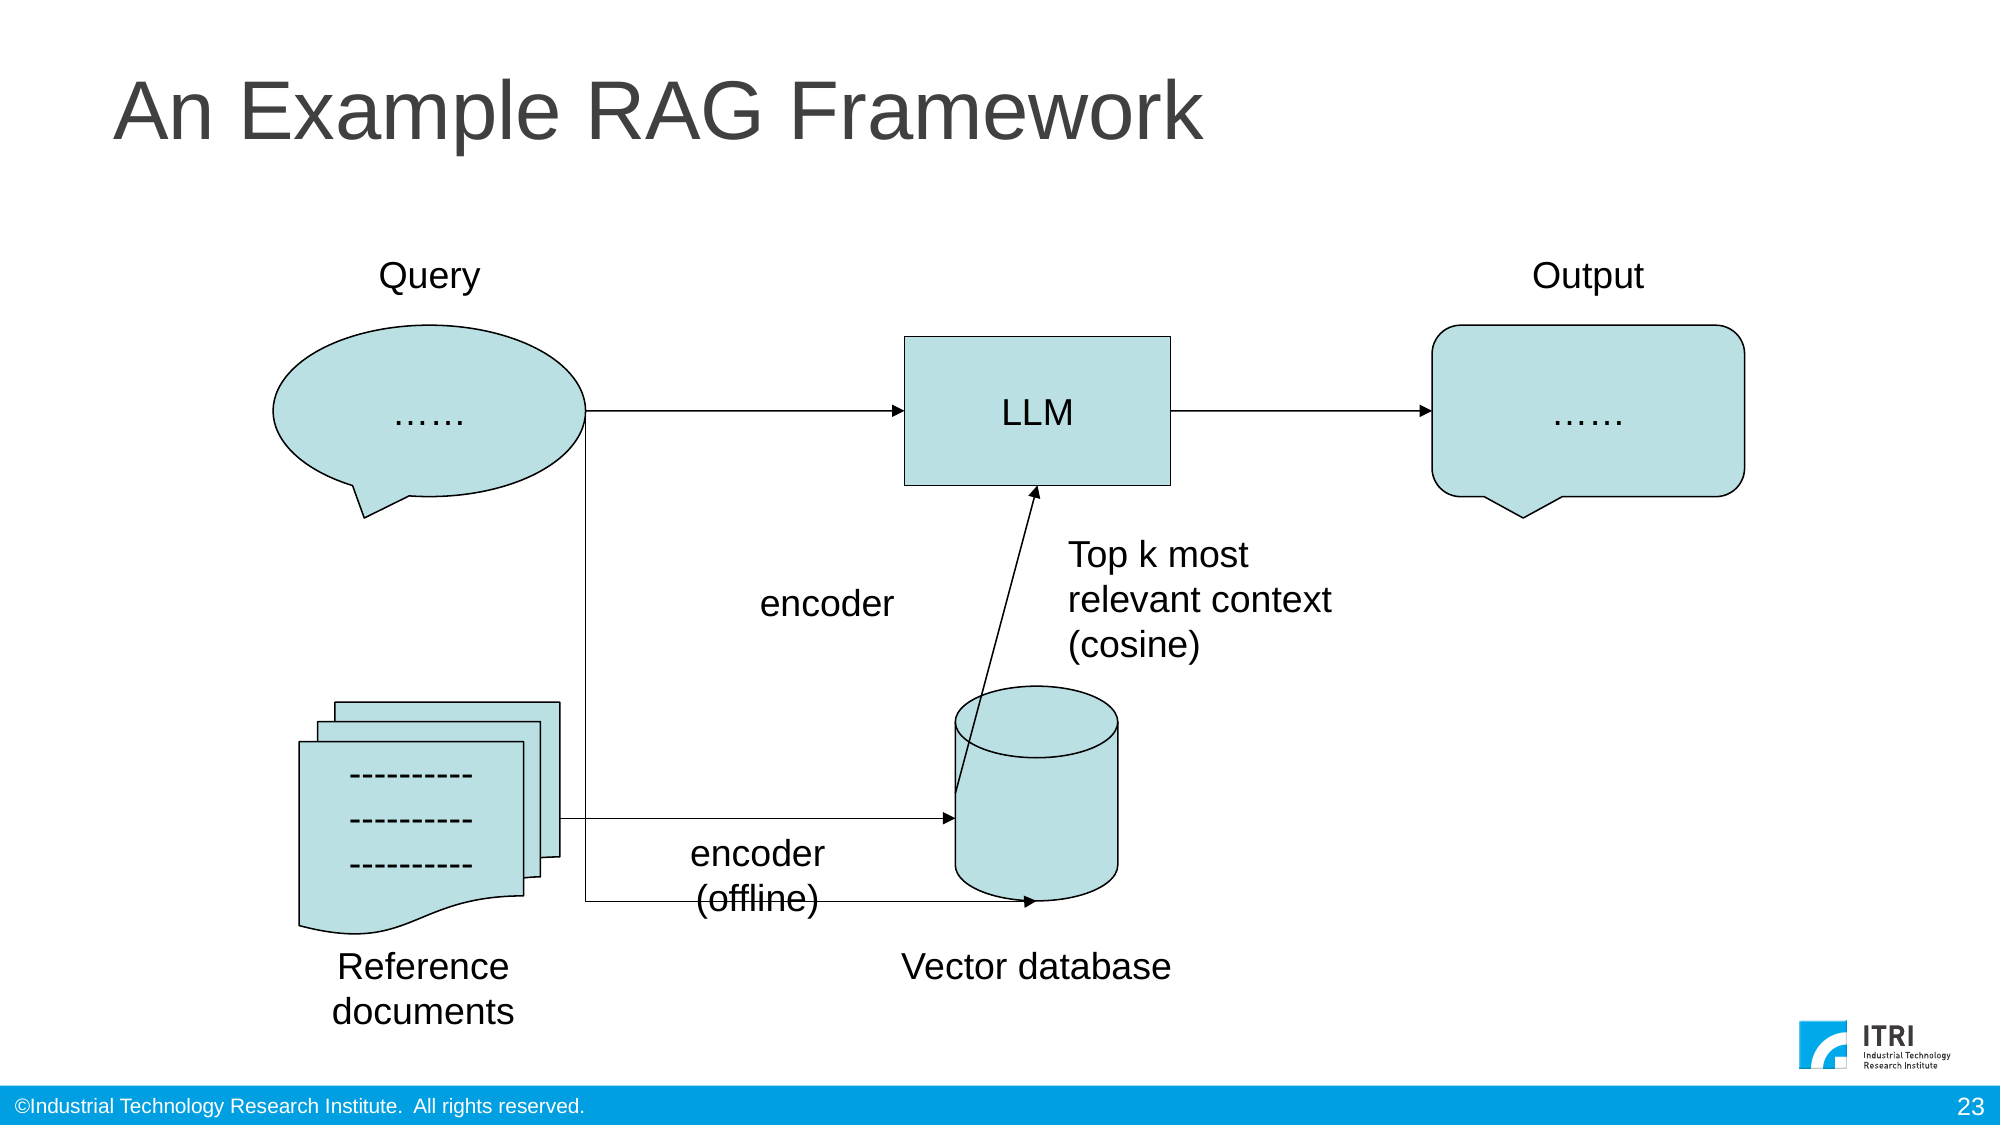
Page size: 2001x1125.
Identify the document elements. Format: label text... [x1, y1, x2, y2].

text_box Output [1497, 243, 1680, 304]
text_box …… [1432, 325, 1745, 519]
text_box ---------- ---------- ---------- [299, 702, 560, 934]
slide_number 23 [1874, 1085, 2000, 1125]
text_box Reference documents [273, 934, 574, 1040]
title An Example RAG Framework [98, 48, 1930, 198]
text_box [955, 686, 1118, 901]
text_box Top k most relevant context (cosine) [1053, 522, 1377, 673]
text_box Vector database [886, 934, 1187, 995]
text_box LLM [904, 336, 1171, 486]
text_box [585, 410, 956, 794]
text_box Query [338, 243, 521, 304]
text_box …… [273, 325, 586, 519]
text_box encoder (offline) [654, 826, 861, 926]
